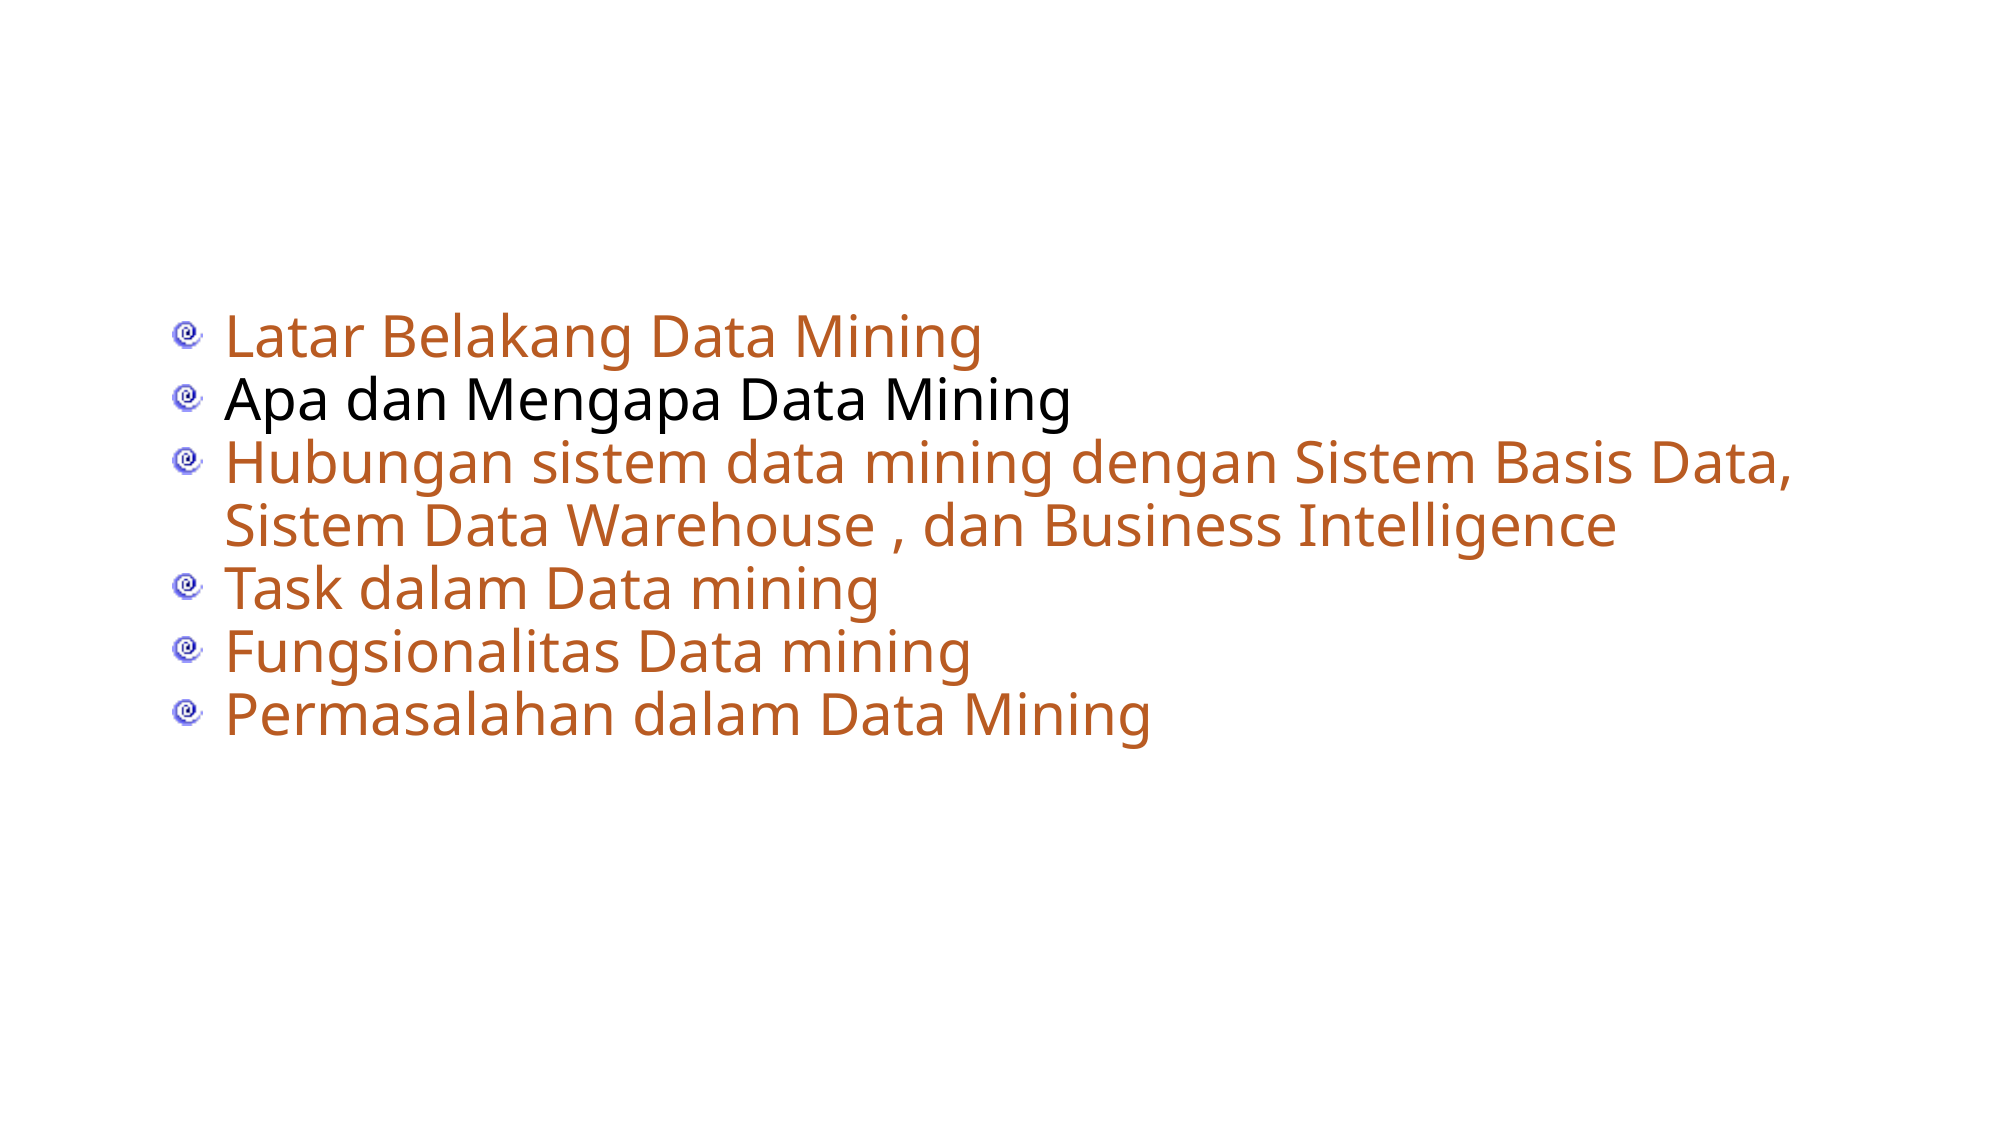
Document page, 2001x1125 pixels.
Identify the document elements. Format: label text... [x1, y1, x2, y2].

picture [172, 384, 203, 412]
picture [172, 573, 203, 600]
list Latar Belakang Data Mining Apa dan Mengapa Data Mining Hubungan sistem data mining dengan Sistem Basis Data, Sistem Data Warehouse , dan Business Intelligence Task dalam Data mining Fungsionalitas Data mining Permasalahan dalam Data Mining [137, 299, 1863, 1014]
picture [172, 699, 203, 726]
picture [172, 447, 203, 475]
picture [172, 636, 203, 663]
picture [172, 321, 203, 349]
